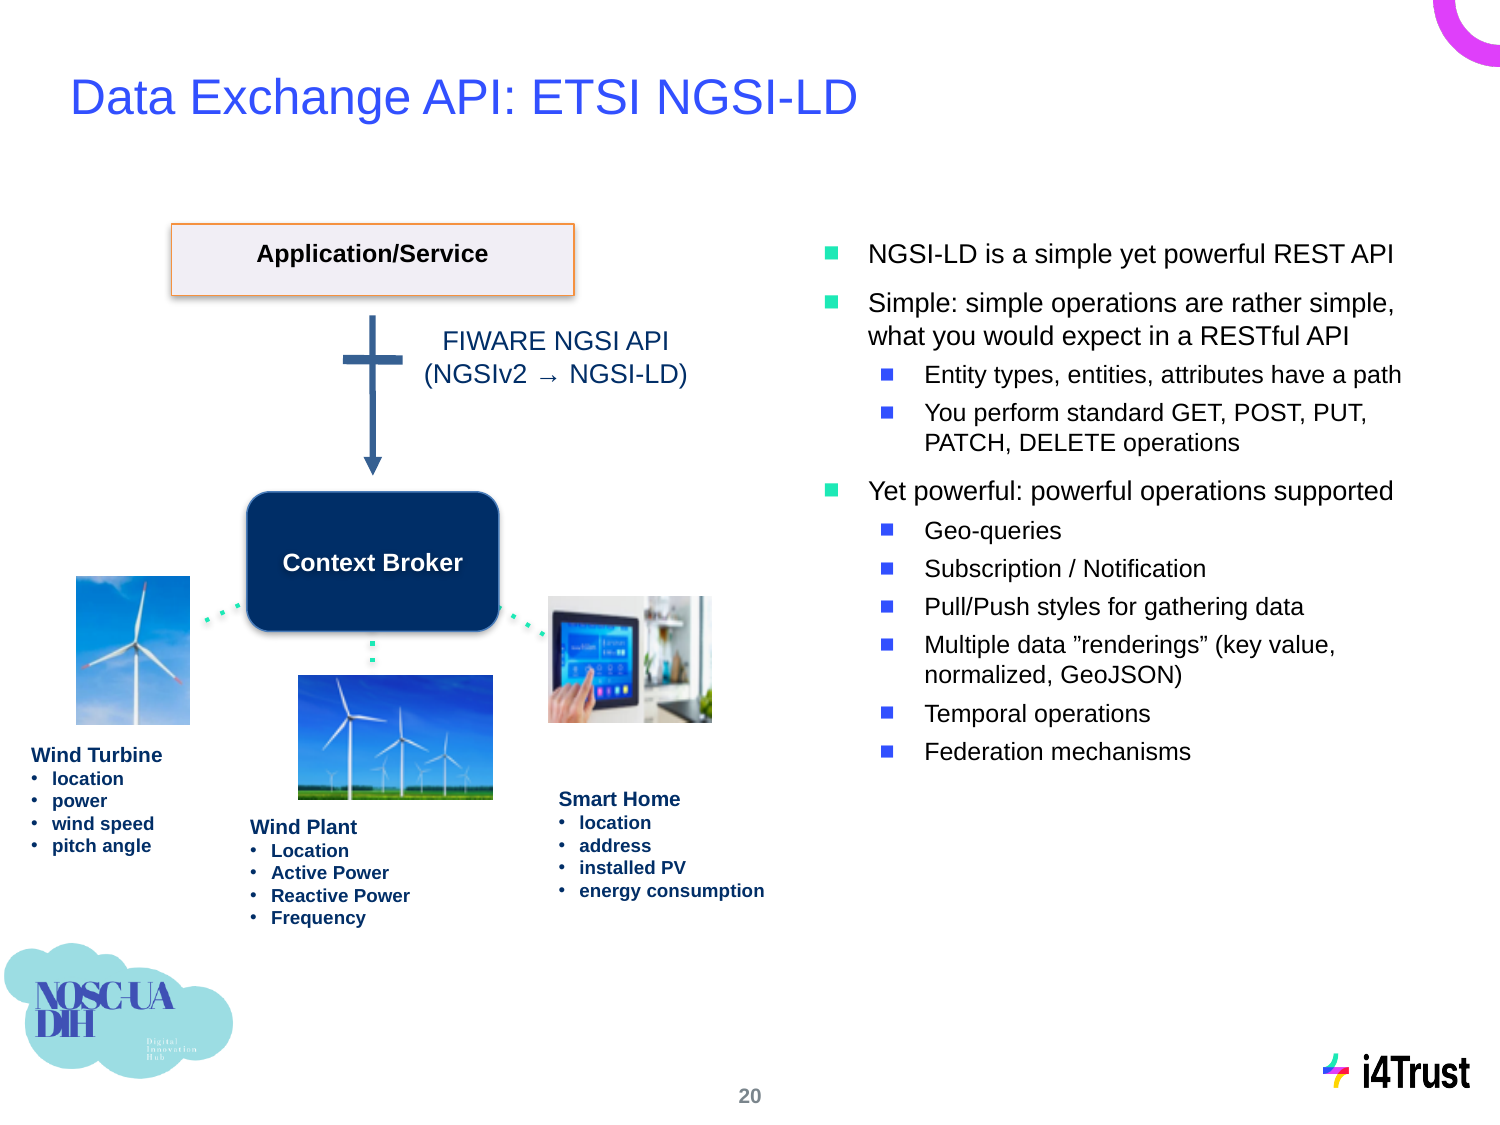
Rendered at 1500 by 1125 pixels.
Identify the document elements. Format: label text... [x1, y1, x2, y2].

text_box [19, 223, 721, 980]
title Data Exchange API: ETSI NGSI-LD [58, 59, 1388, 224]
picture [1433, 0, 1500, 67]
text_box Smart Home location address installed PV energy consumption [726, 780, 812, 952]
picture [1322, 1043, 1471, 1099]
picture [0, 888, 237, 1125]
list NGSI-LD is a simple yet powerful REST API Simple: simple operations are rather simple, what you would expect in a RESTful API Entity types, entities, attributes have a path You perform standard GET, POST, PUT, PATCH, DELETE operations Yet powerful: powerful operations supported Geo-queries Subscription / Notification Pull/Push styles for gathering data Multiple data ”renderings” (key value, normalized, GeoJSON) Temporal operations Federation mechanisms [811, 236, 1424, 1004]
slide_number ‹#› [665, 1065, 835, 1125]
